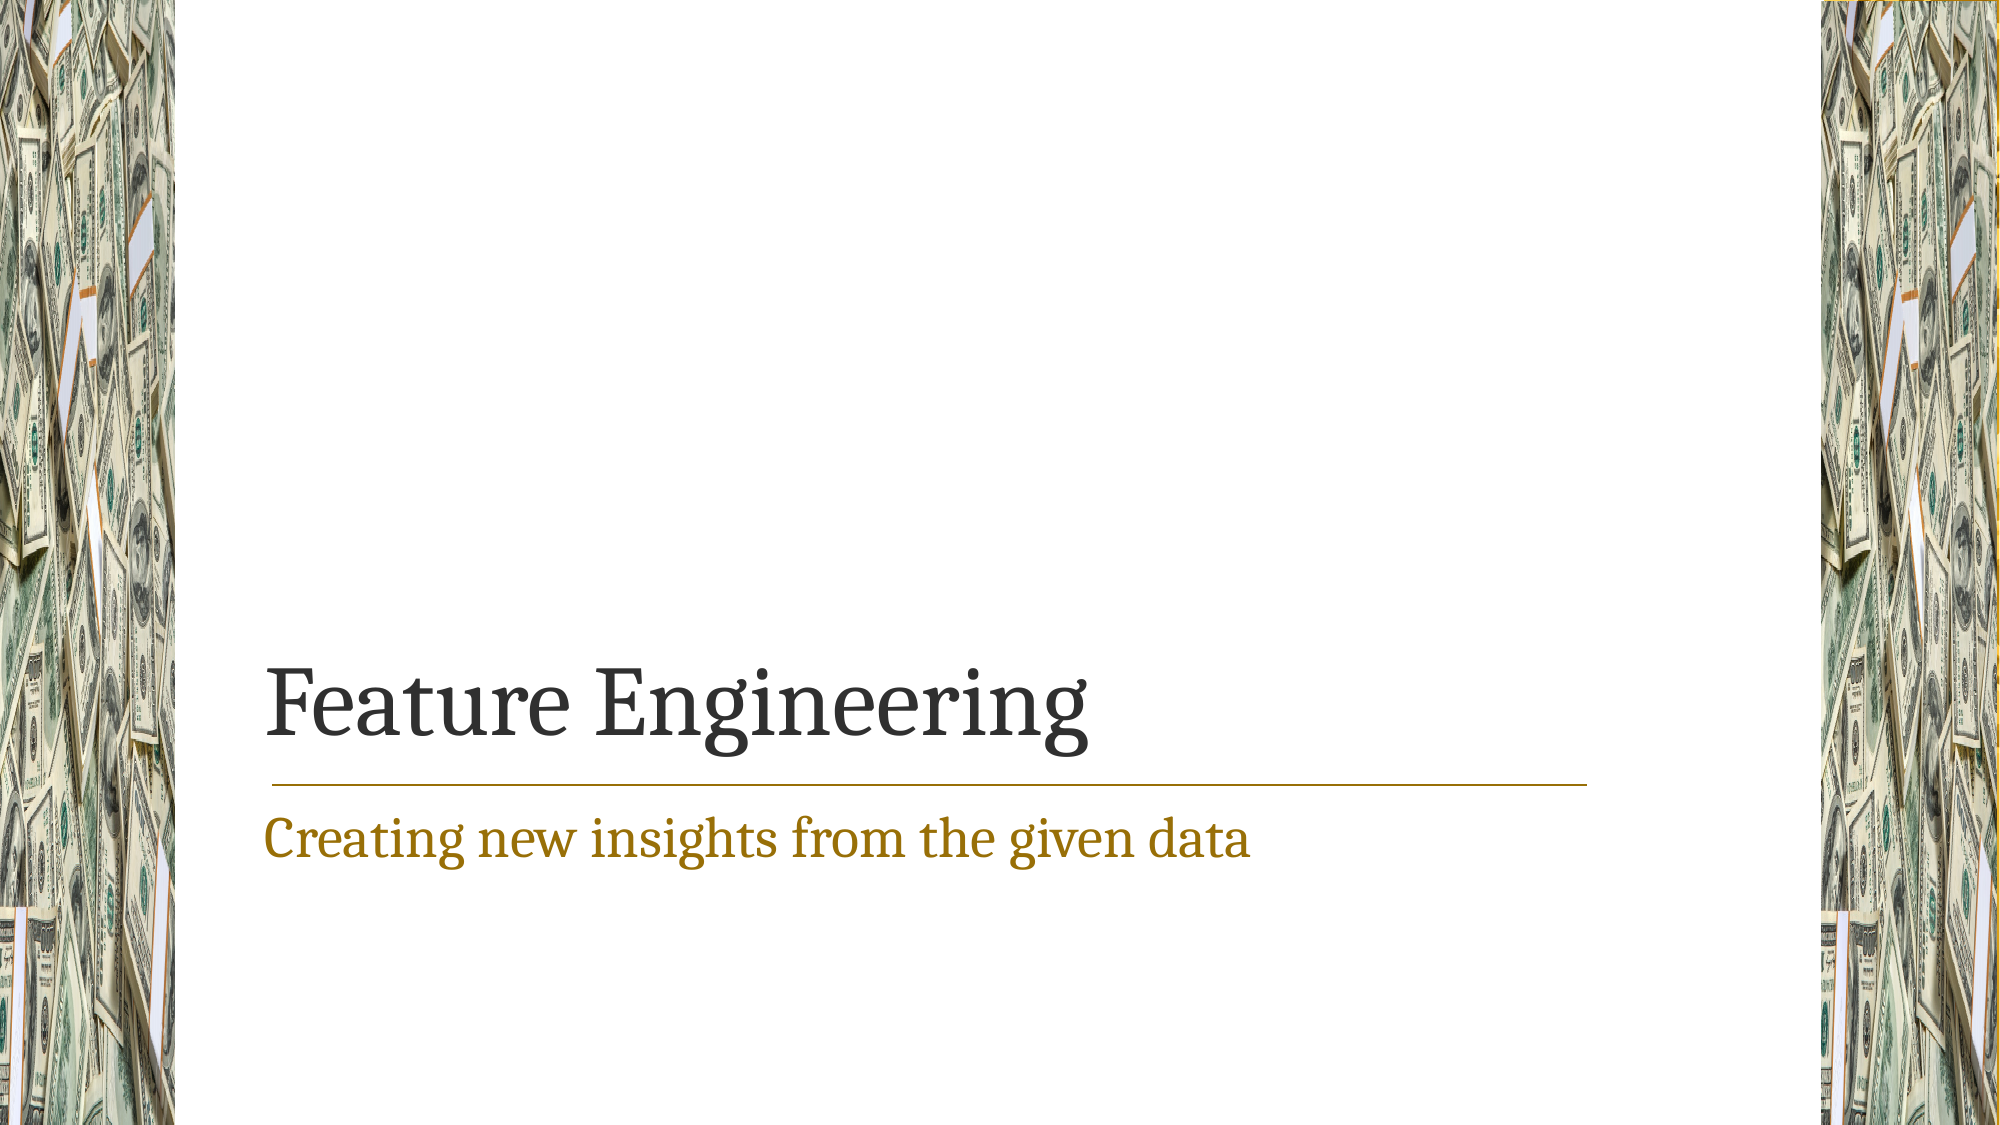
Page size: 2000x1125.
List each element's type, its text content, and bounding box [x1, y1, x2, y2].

title Feature Engineering [249, 366, 1600, 763]
list Creating new insights from the given data [249, 800, 1600, 1012]
picture [0, 0, 175, 1125]
picture [1821, 0, 2000, 1125]
